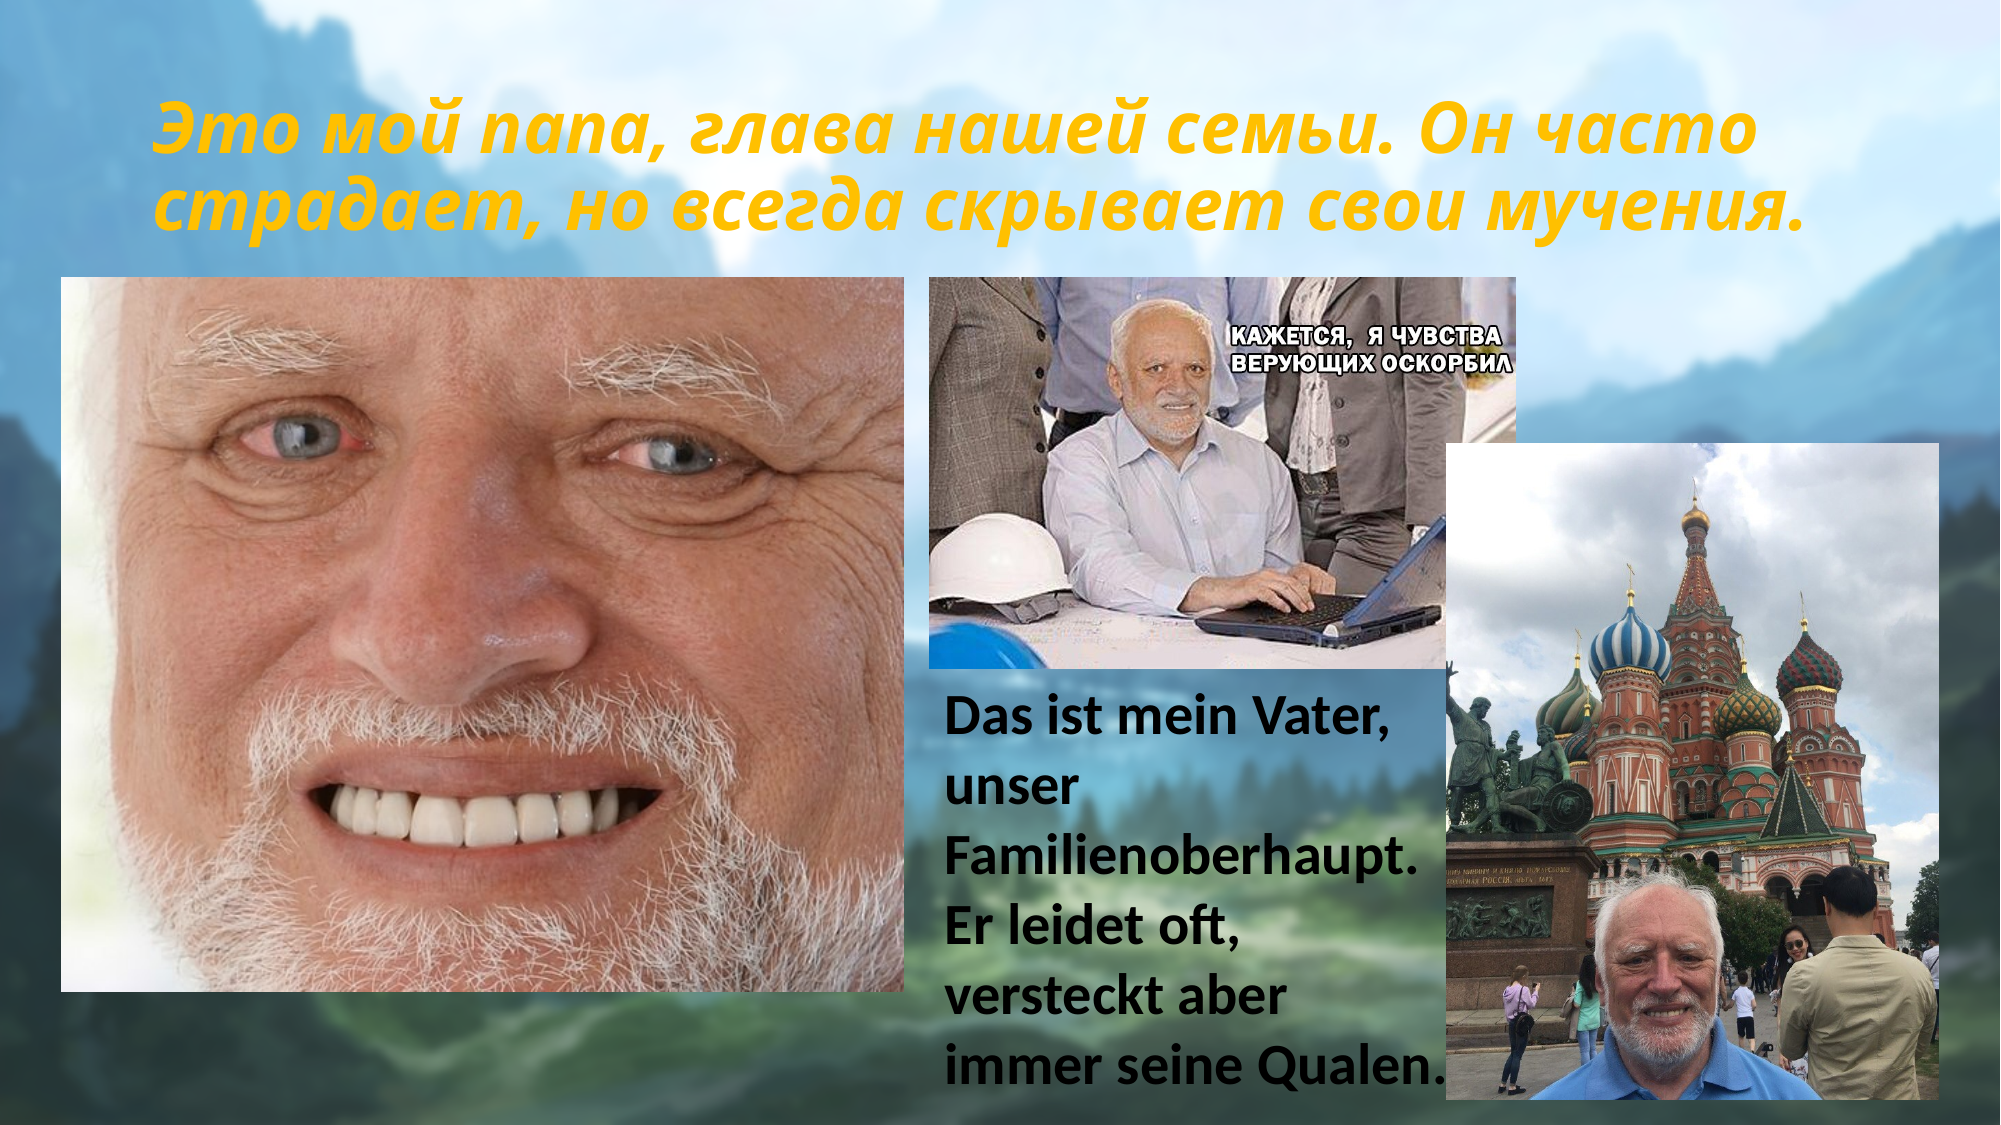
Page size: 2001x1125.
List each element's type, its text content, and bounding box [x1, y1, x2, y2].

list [61, 277, 904, 992]
title Это мой папа, глава нашей семьи. Он часто страдает, но всегда скрывает свои мучения. [137, 59, 1863, 278]
text_box Das ist mein Vater, unser Familienoberhaupt. Er leidet oft, versteckt aber immer seine Qualen. [929, 670, 1474, 1104]
picture [929, 277, 1939, 1100]
